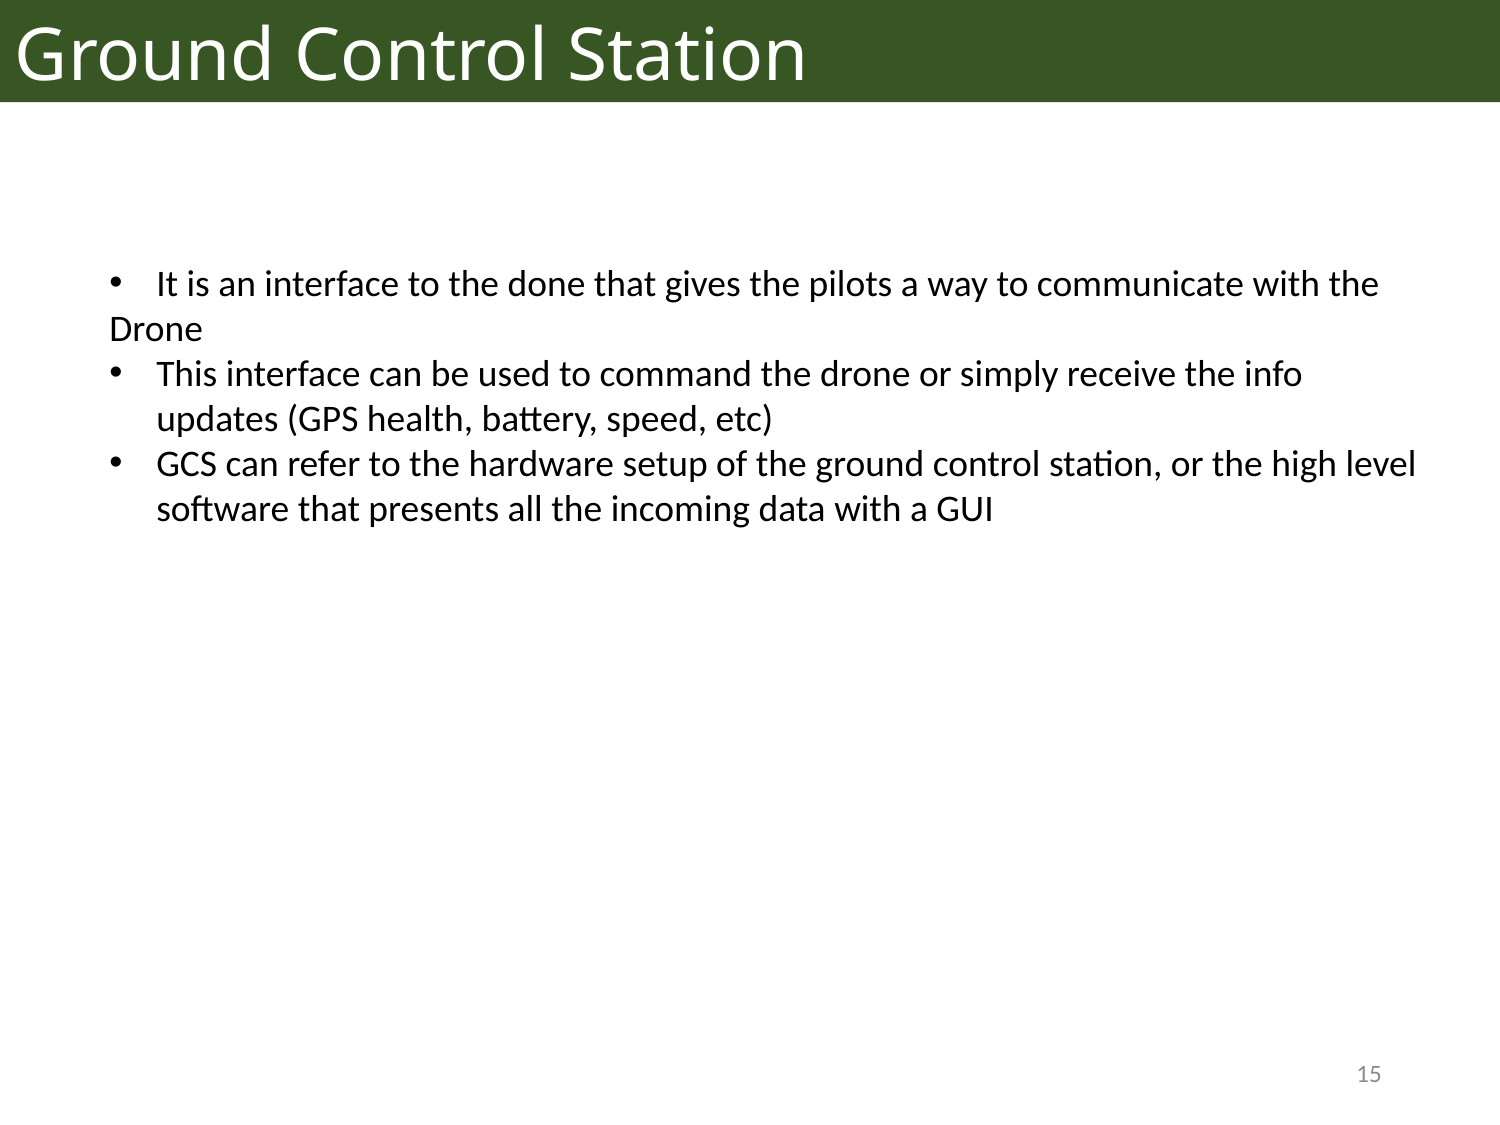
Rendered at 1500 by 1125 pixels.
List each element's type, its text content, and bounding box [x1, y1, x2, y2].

slide_number 15 [1059, 1042, 1397, 1103]
text_box It is an interface to the done that gives the pilots a way to communicate with the Drone This interface can be used to command the drone or simply receive the info updates (GPS health, battery, speed, etc) GCS can refer to the hardware setup of the ground control station, or the high level software that presents all the incoming data with a GUI [94, 251, 1433, 537]
text_box Ground Control Station [0, 0, 1500, 103]
